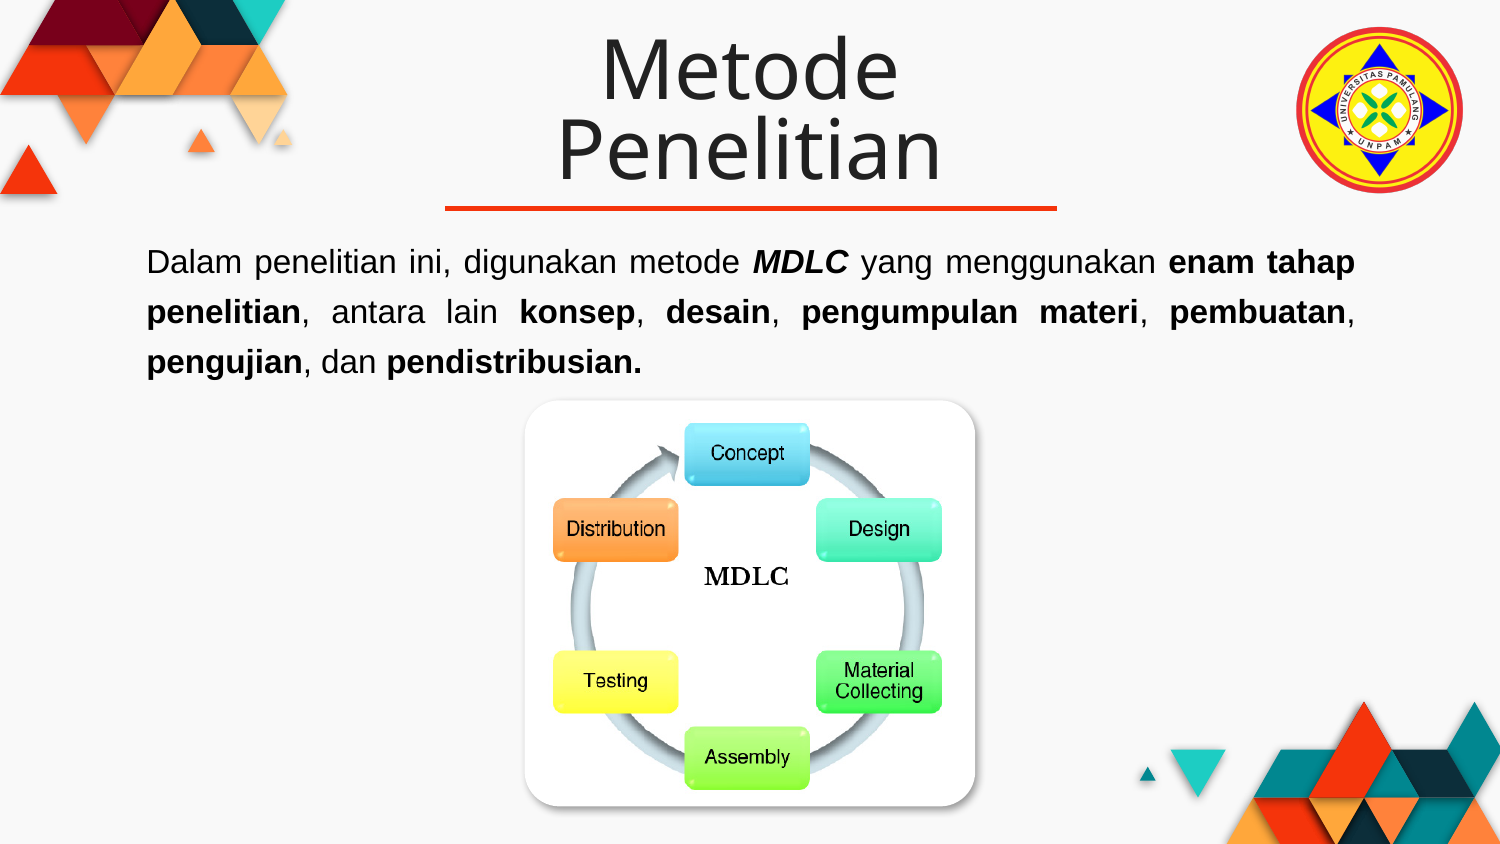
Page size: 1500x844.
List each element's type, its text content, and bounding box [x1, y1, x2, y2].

subtitle Dalam penelitian ini, digunakan metode MDLC yang menggunakan enam tahap penelitian, antara lain konsep, desain, pengumpulan materi, pembuatan, pengujian, dan pendistribusian. [131, 215, 1371, 679]
picture [1245, 10, 1500, 210]
picture [524, 400, 976, 807]
title Metode Penelitian [420, 65, 1080, 211]
